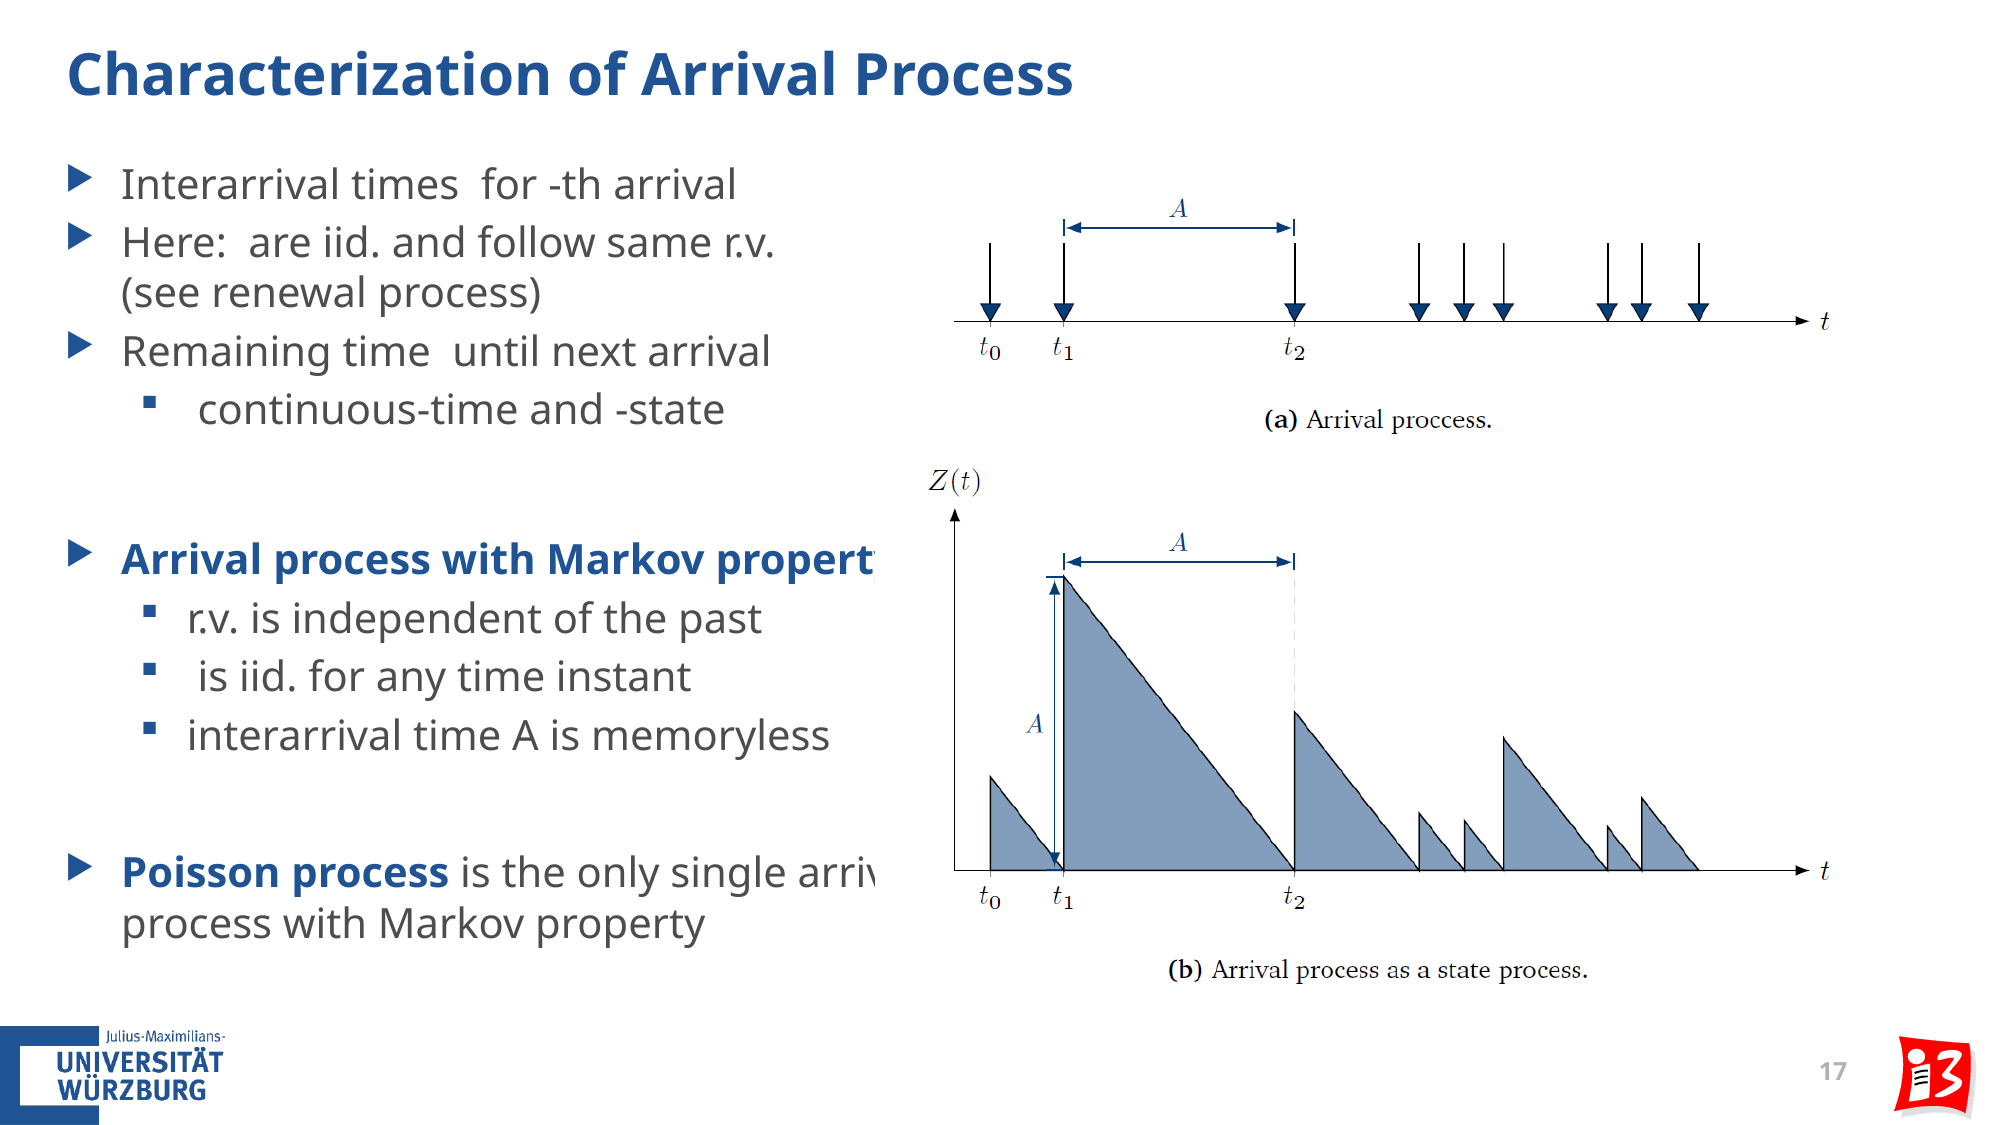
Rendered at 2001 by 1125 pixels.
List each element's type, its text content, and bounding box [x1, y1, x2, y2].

picture [874, 158, 1955, 1010]
title Characterization of Arrival Process [51, 18, 1800, 126]
picture [0, 1026, 225, 1125]
slide_number 17 [1412, 1042, 1863, 1103]
